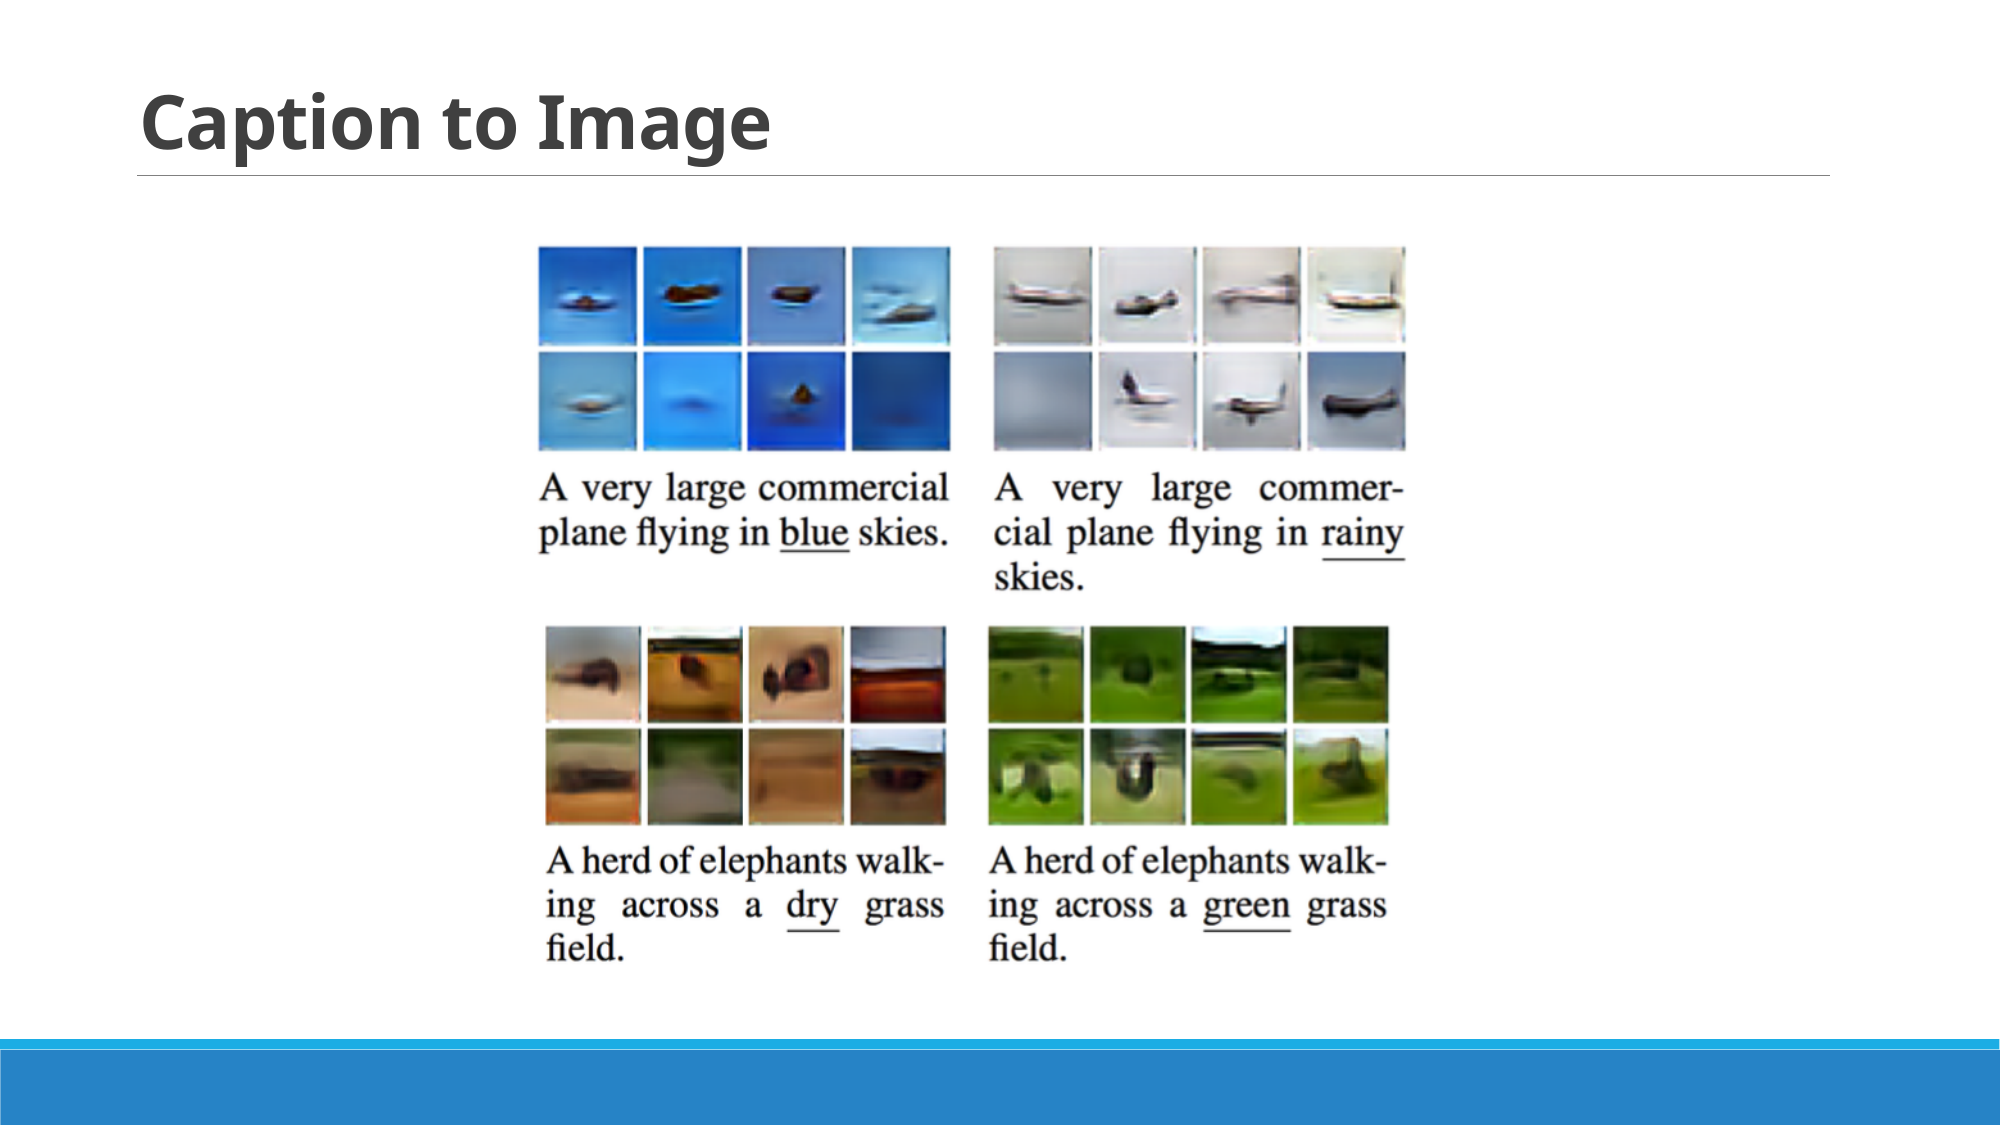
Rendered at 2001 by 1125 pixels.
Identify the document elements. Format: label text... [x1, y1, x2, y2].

title Caption to Image [124, 52, 1840, 173]
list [515, 234, 1448, 972]
